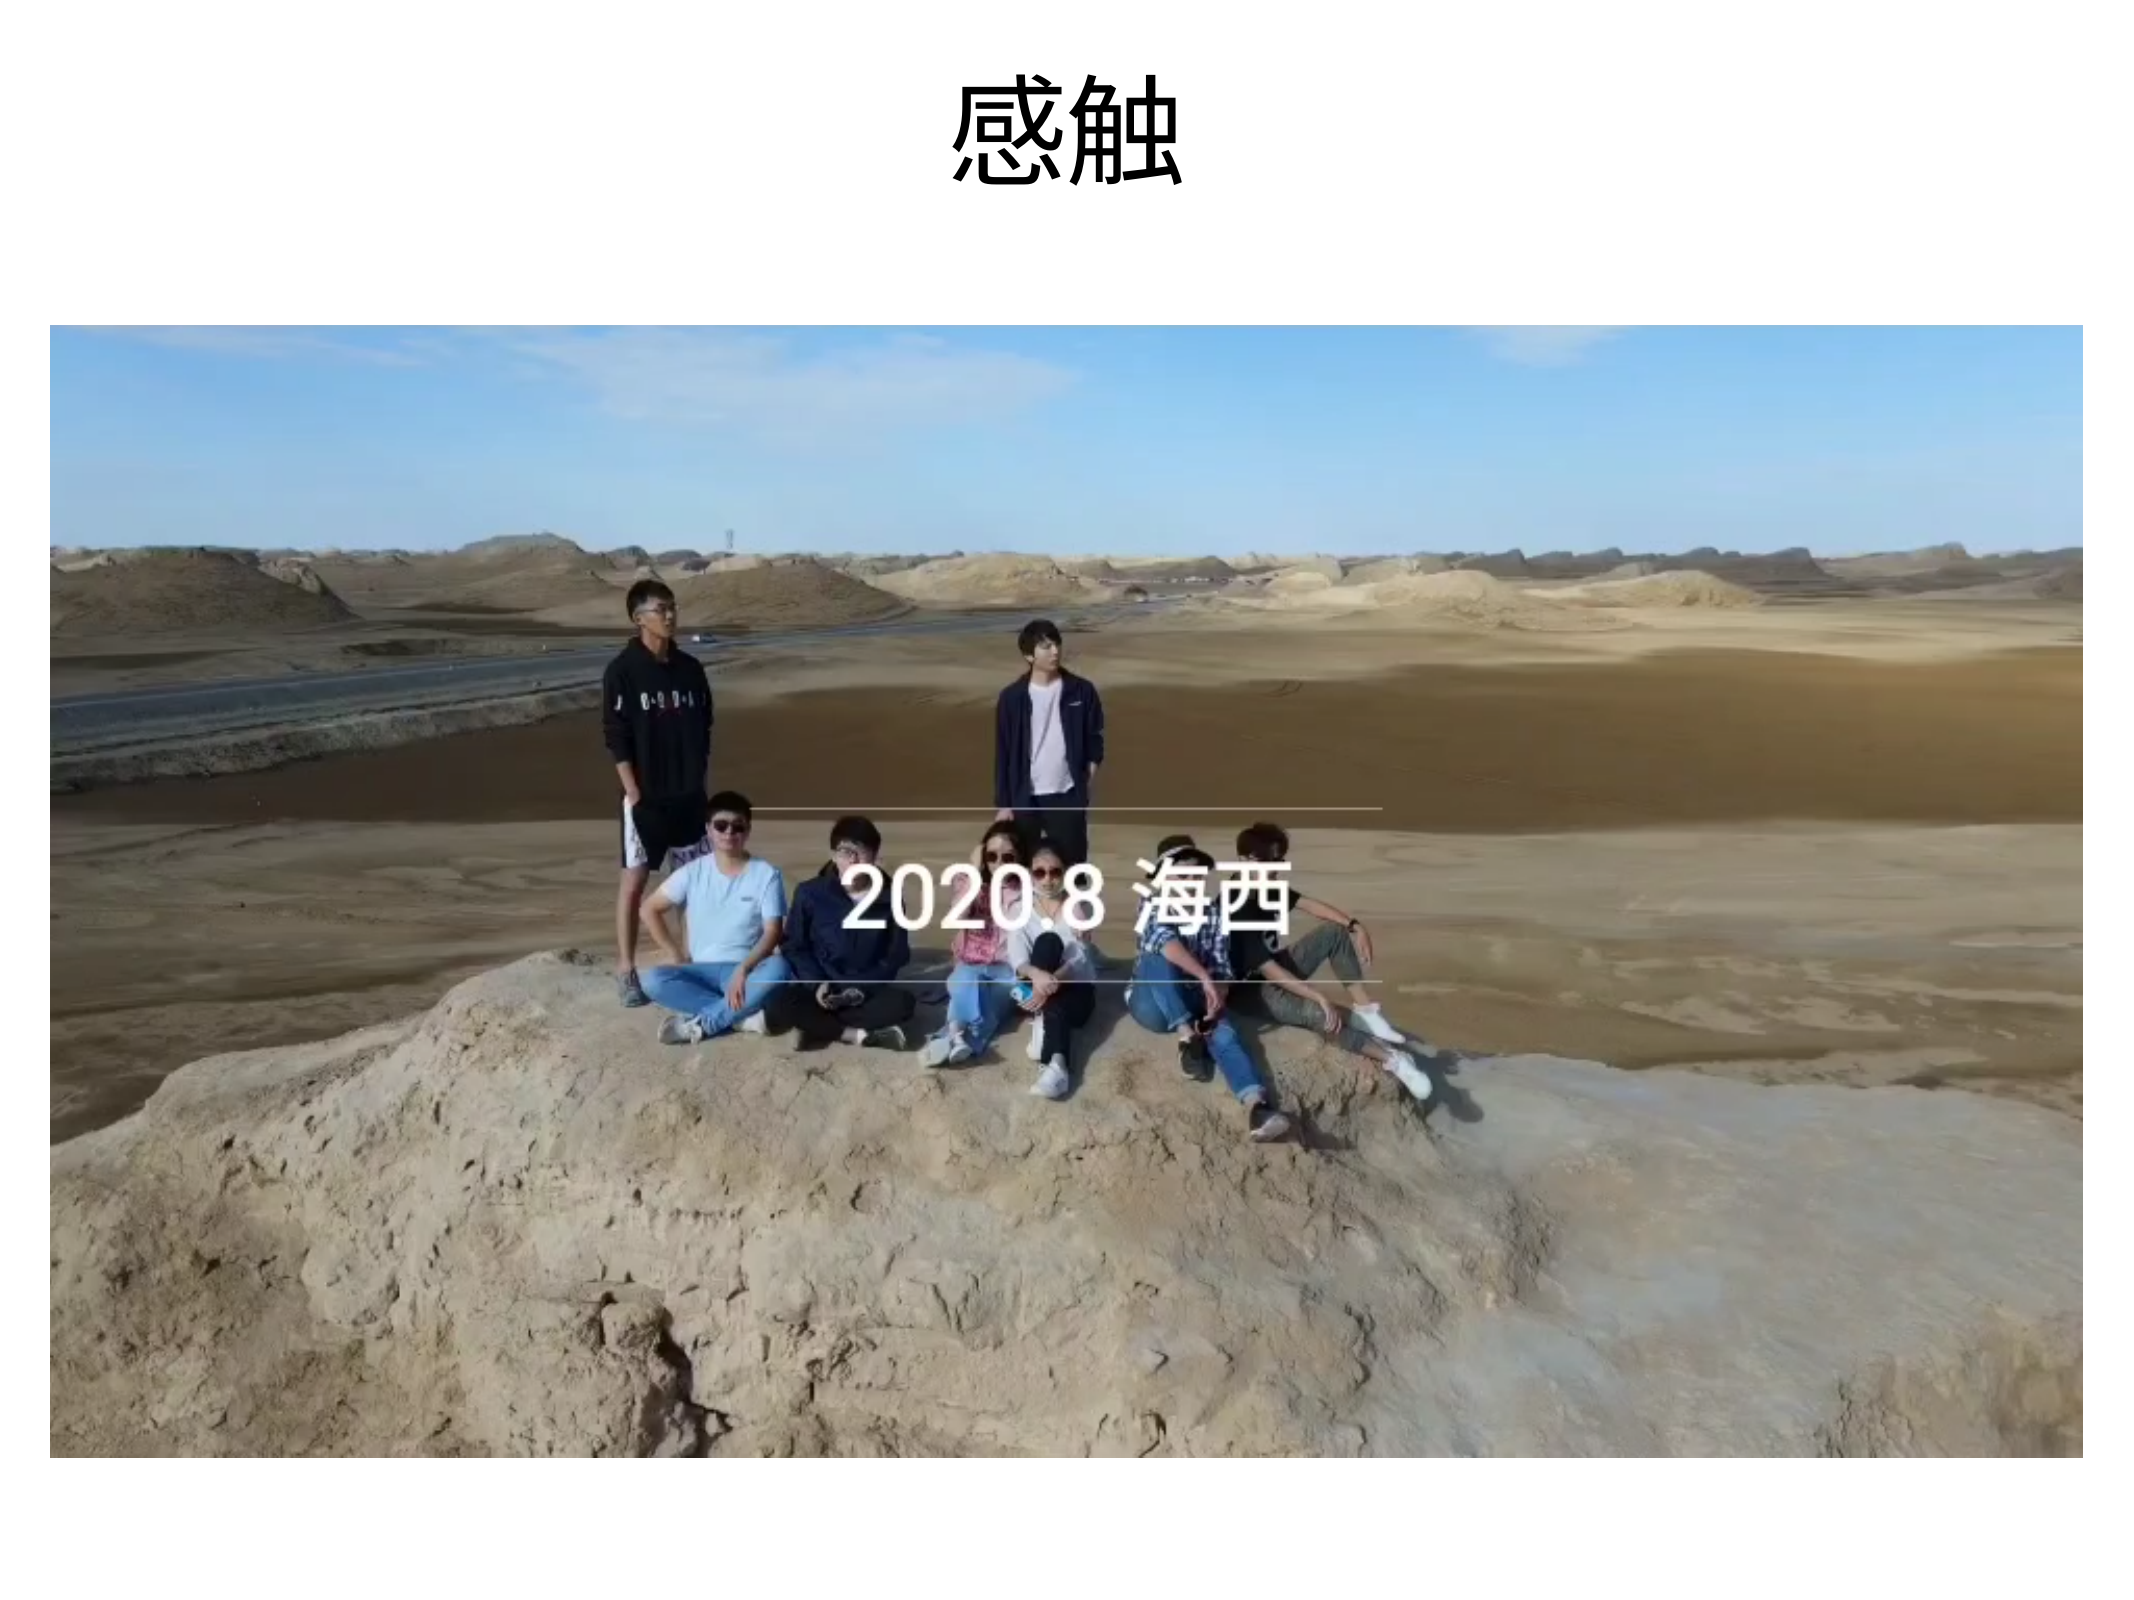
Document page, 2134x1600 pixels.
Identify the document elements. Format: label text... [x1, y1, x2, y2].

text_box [49, 324, 2084, 1459]
title 感触 [124, 74, 2009, 263]
